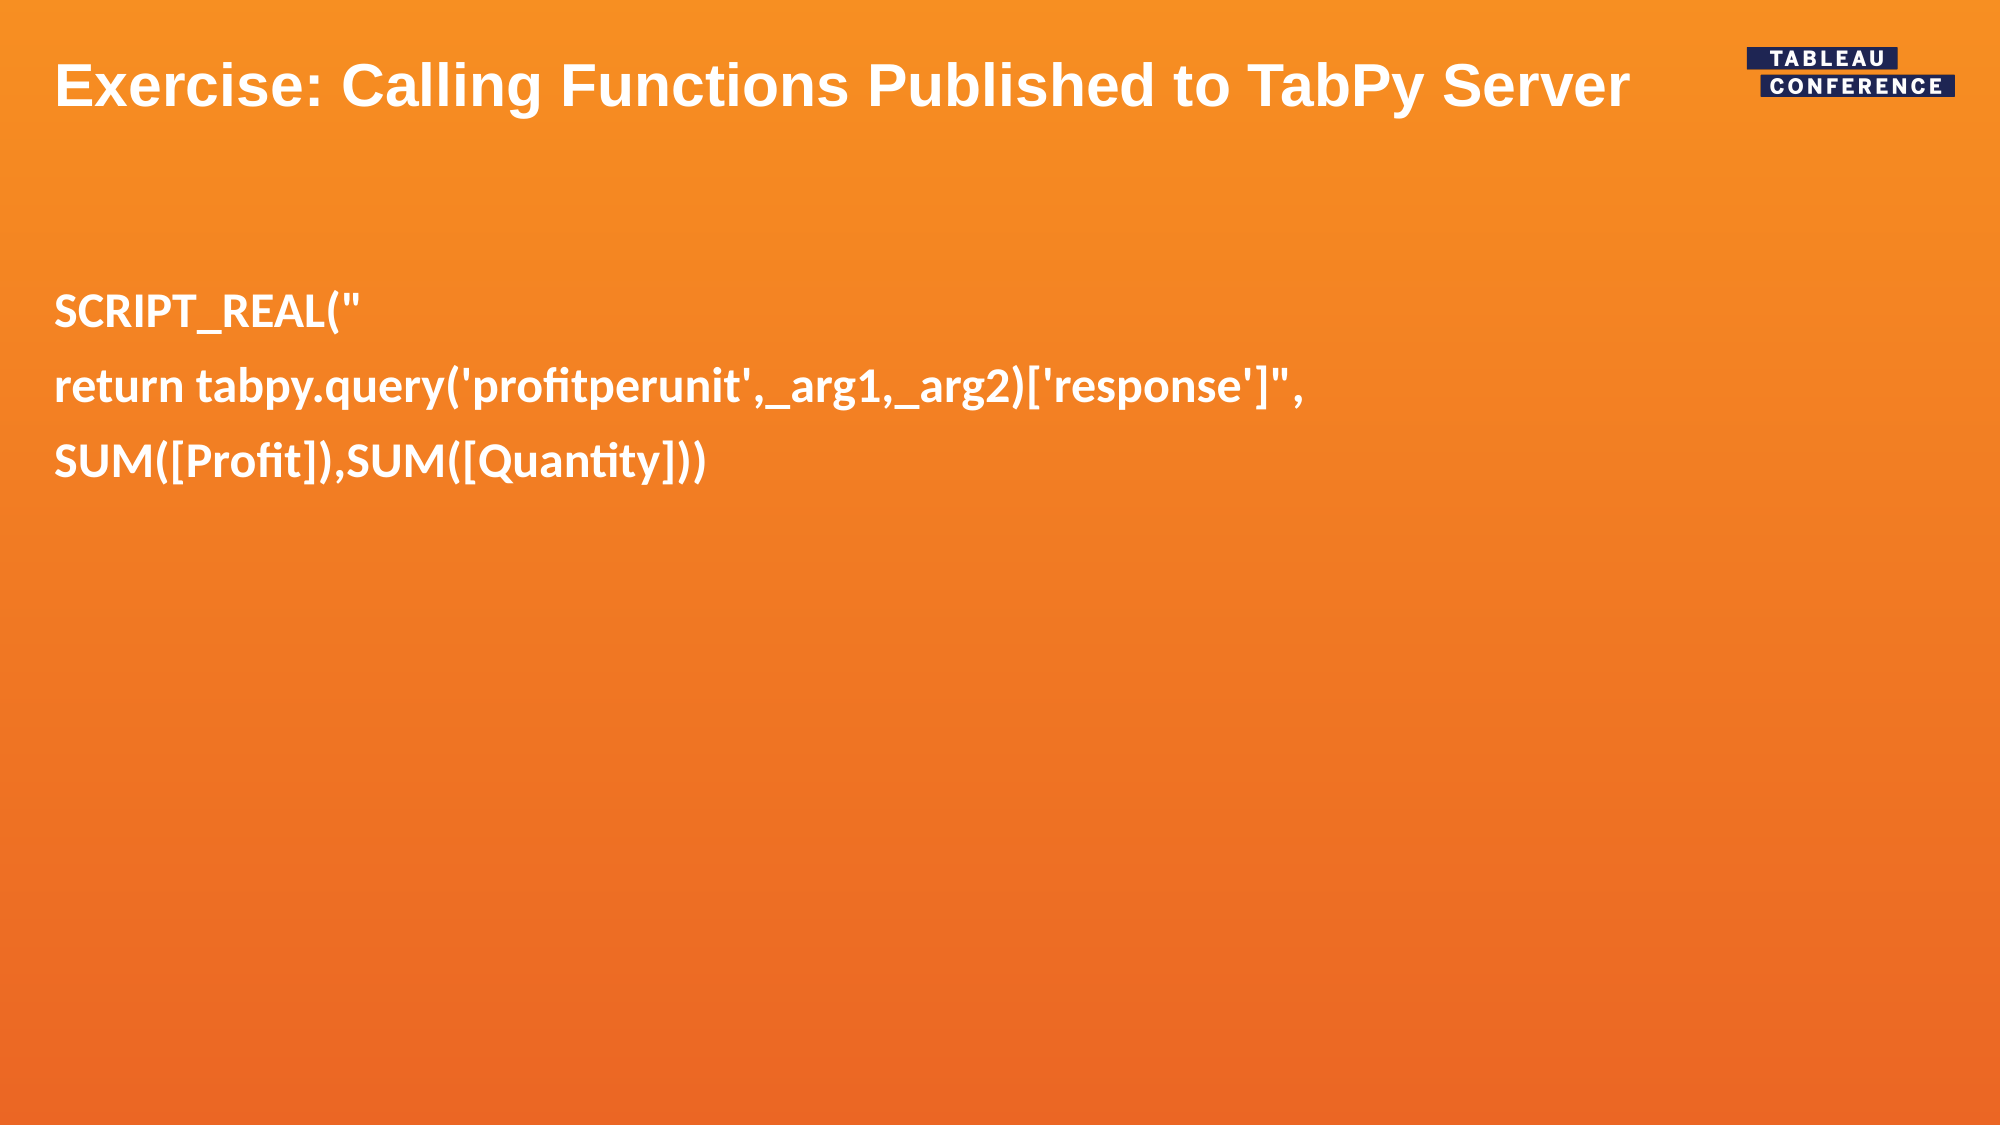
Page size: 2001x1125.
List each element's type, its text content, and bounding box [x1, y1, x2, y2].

title Exercise: Calling Functions Published to TabPy Server [39, 38, 1705, 135]
text_box SCRIPT_REAL(" return tabpy.query('profitperunit',_arg1,_arg2)['response']", SUM([Profit]),SUM([Quantity])) [39, 277, 1543, 674]
